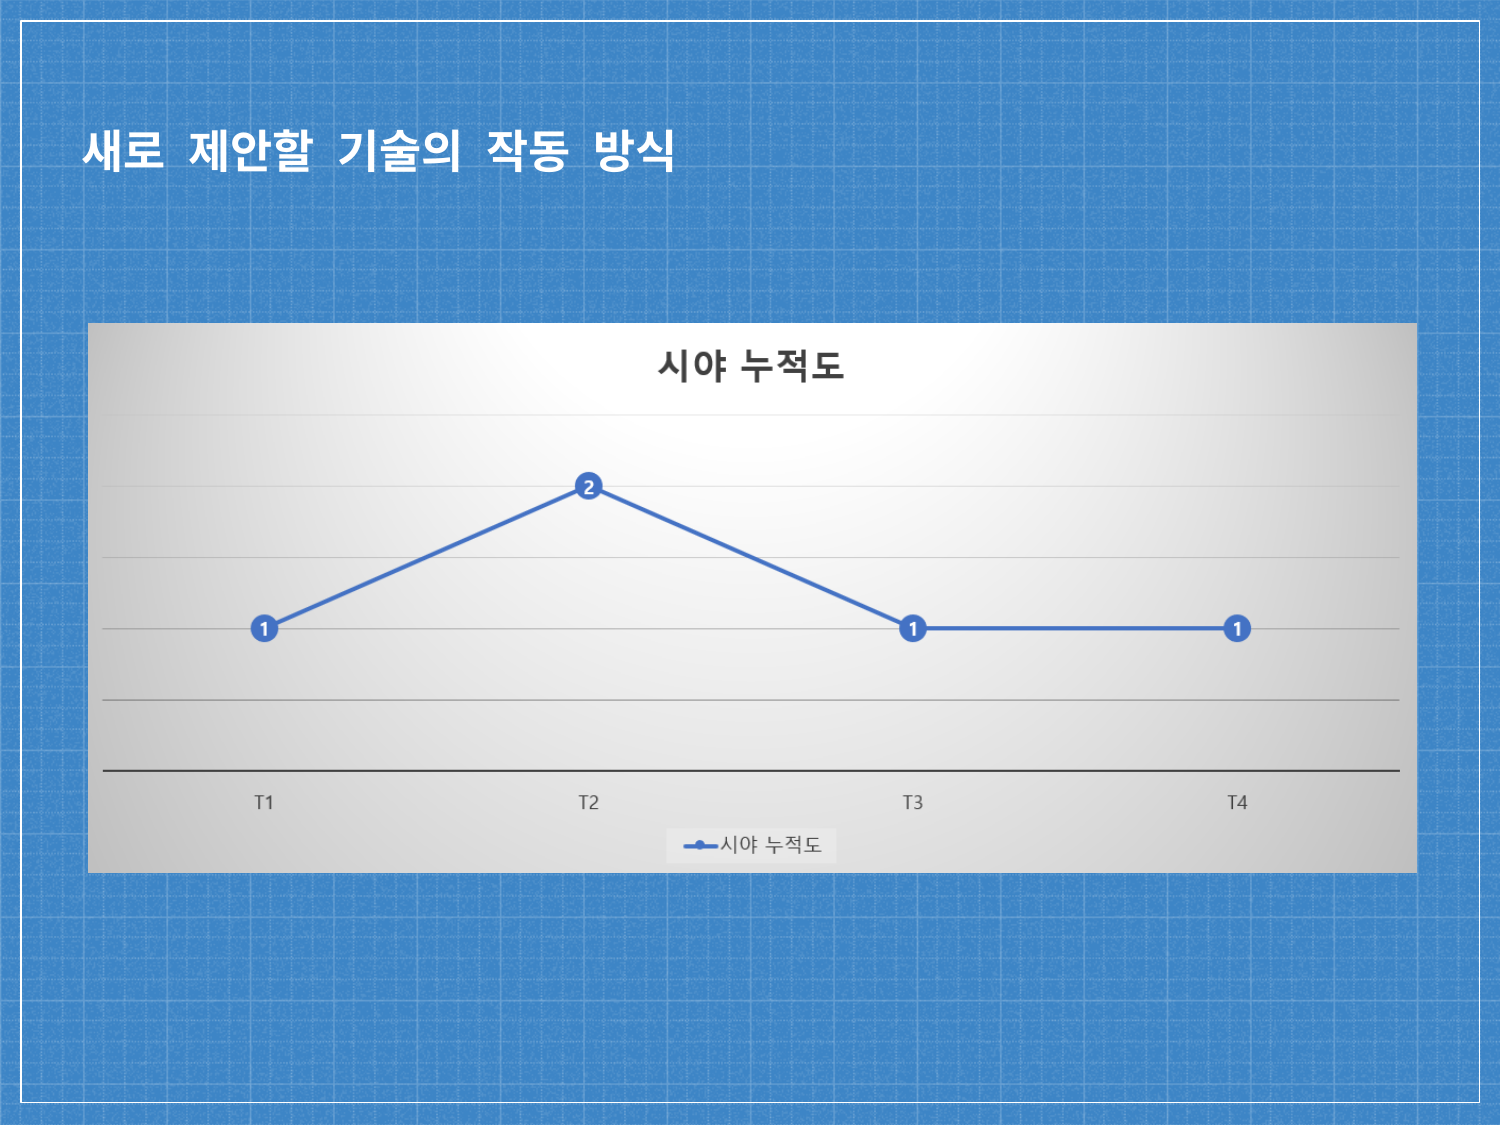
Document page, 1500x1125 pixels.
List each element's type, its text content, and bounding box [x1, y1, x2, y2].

title 새로 제안할 기술의 작동 방식 [66, 108, 1417, 199]
picture [0, 0, 1500, 1125]
